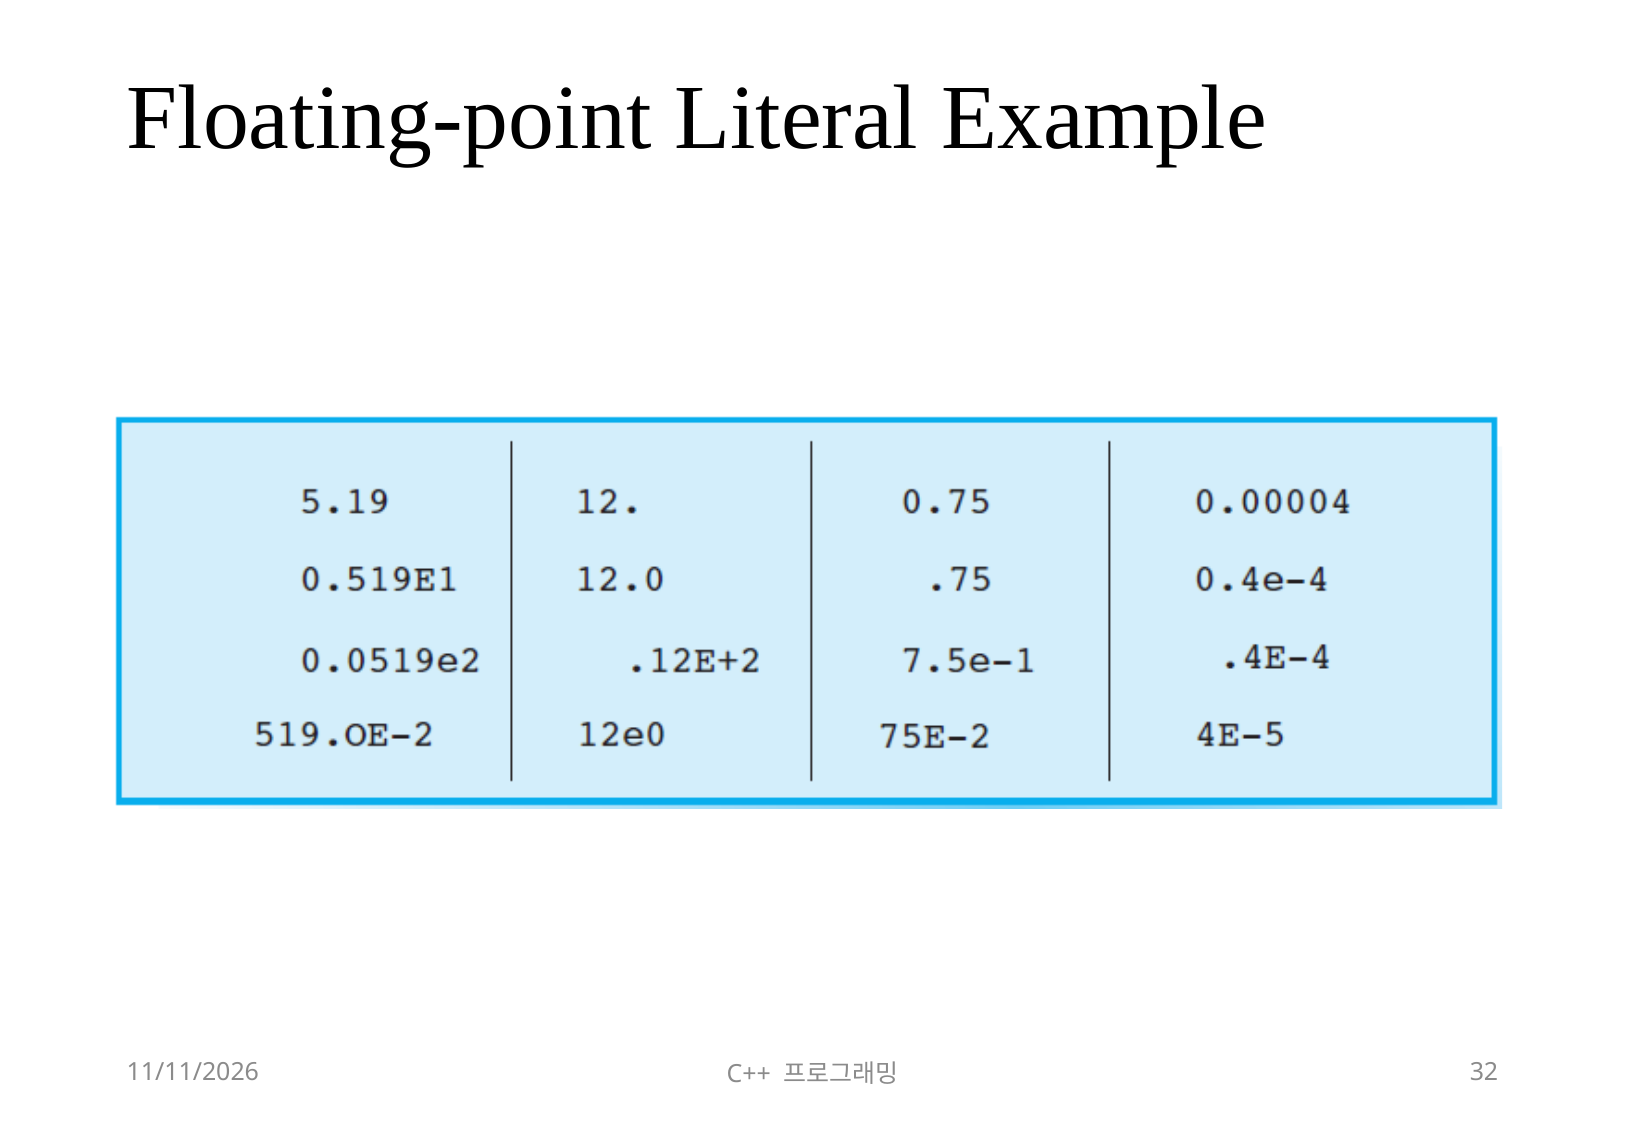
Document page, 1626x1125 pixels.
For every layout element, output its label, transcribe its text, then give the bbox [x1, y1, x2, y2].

slide_number 32 [1147, 1042, 1514, 1103]
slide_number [111, 1042, 478, 1103]
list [111, 412, 1503, 809]
footer C++ 프로그래밍 [538, 1042, 1087, 1103]
title Floating-point Literal Example [111, 59, 1514, 179]
